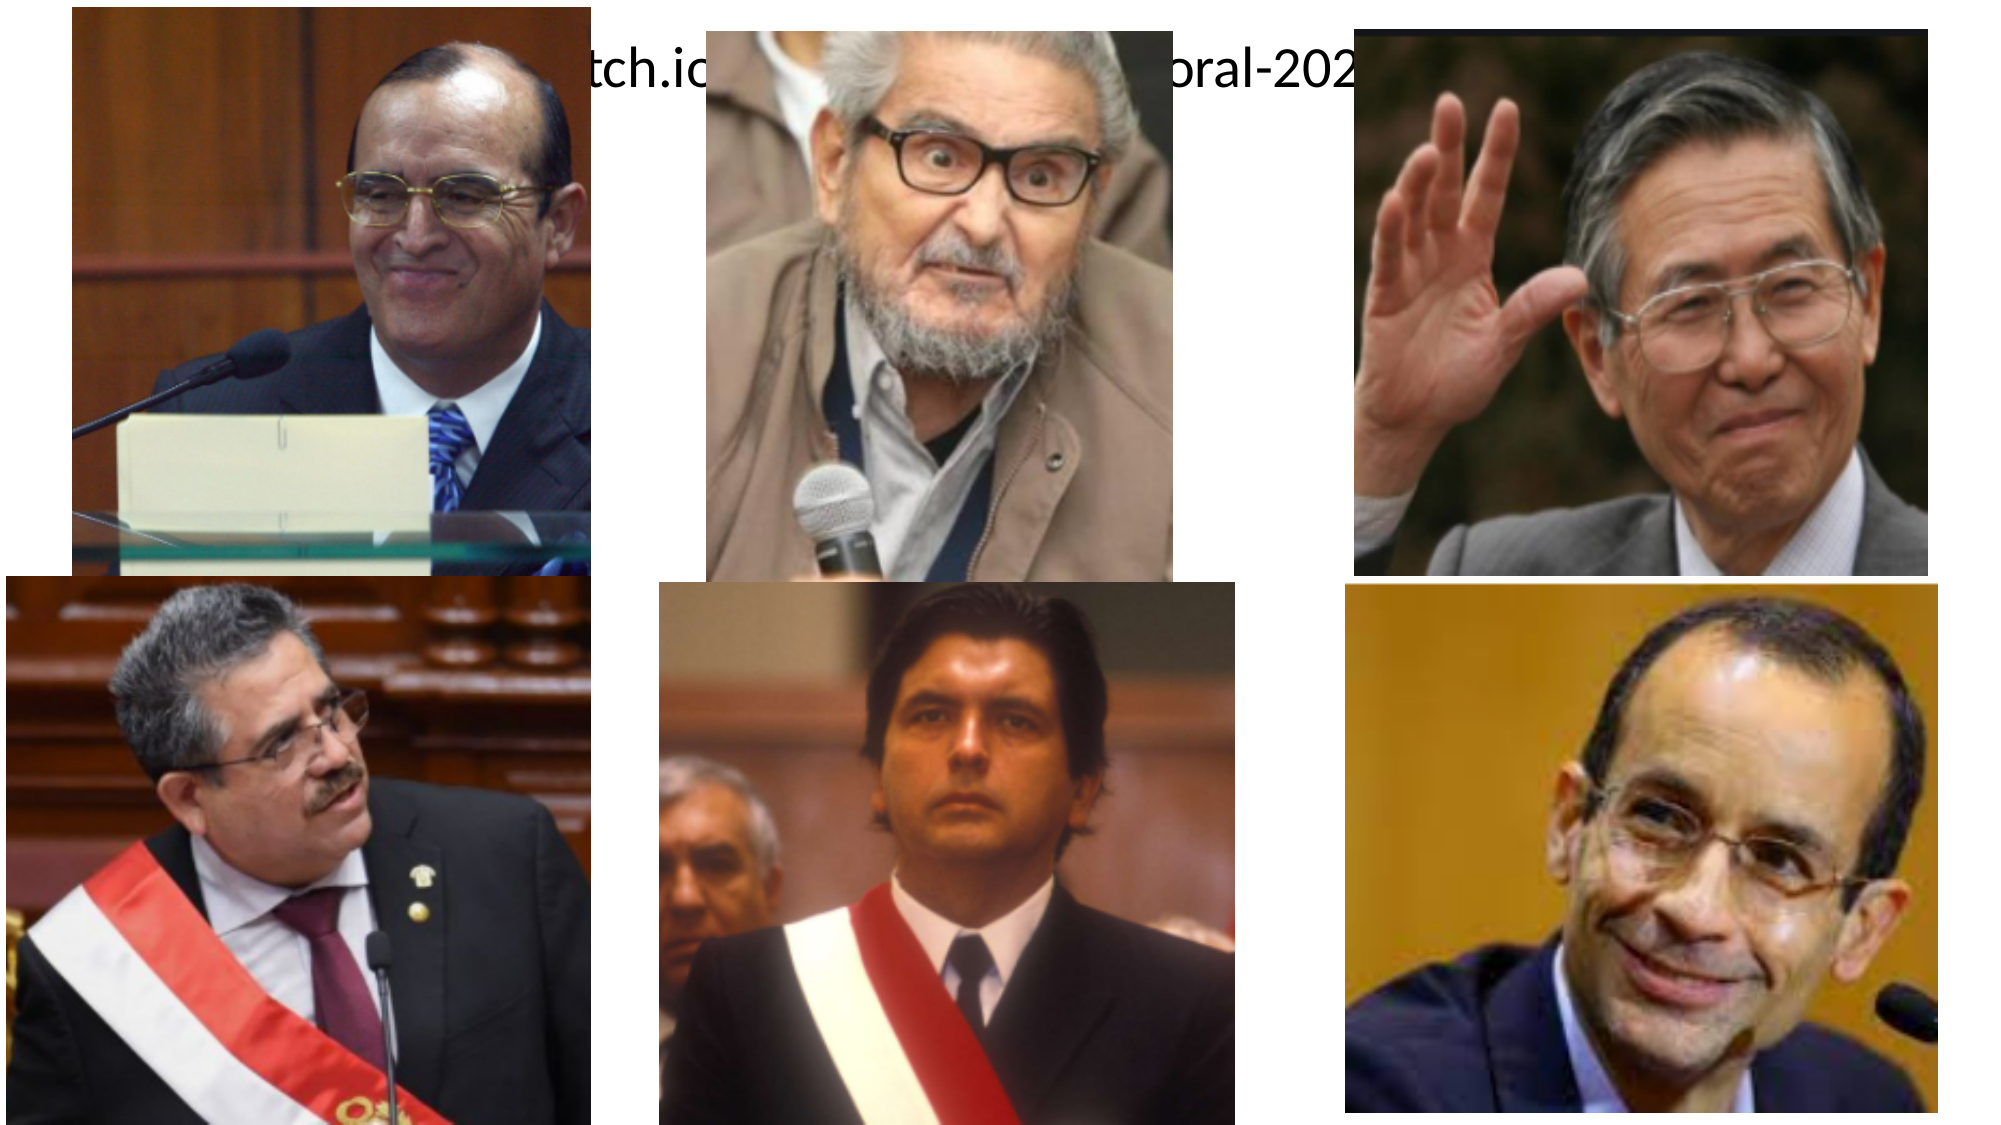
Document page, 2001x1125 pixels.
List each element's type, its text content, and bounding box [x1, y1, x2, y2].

picture [1354, 29, 1928, 576]
picture [6, 7, 591, 1125]
picture [1345, 582, 1938, 1113]
list https://zaboltar.itch.io/herramienta-electoral-2020 [591, 29, 1354, 129]
picture [658, 31, 1235, 1125]
